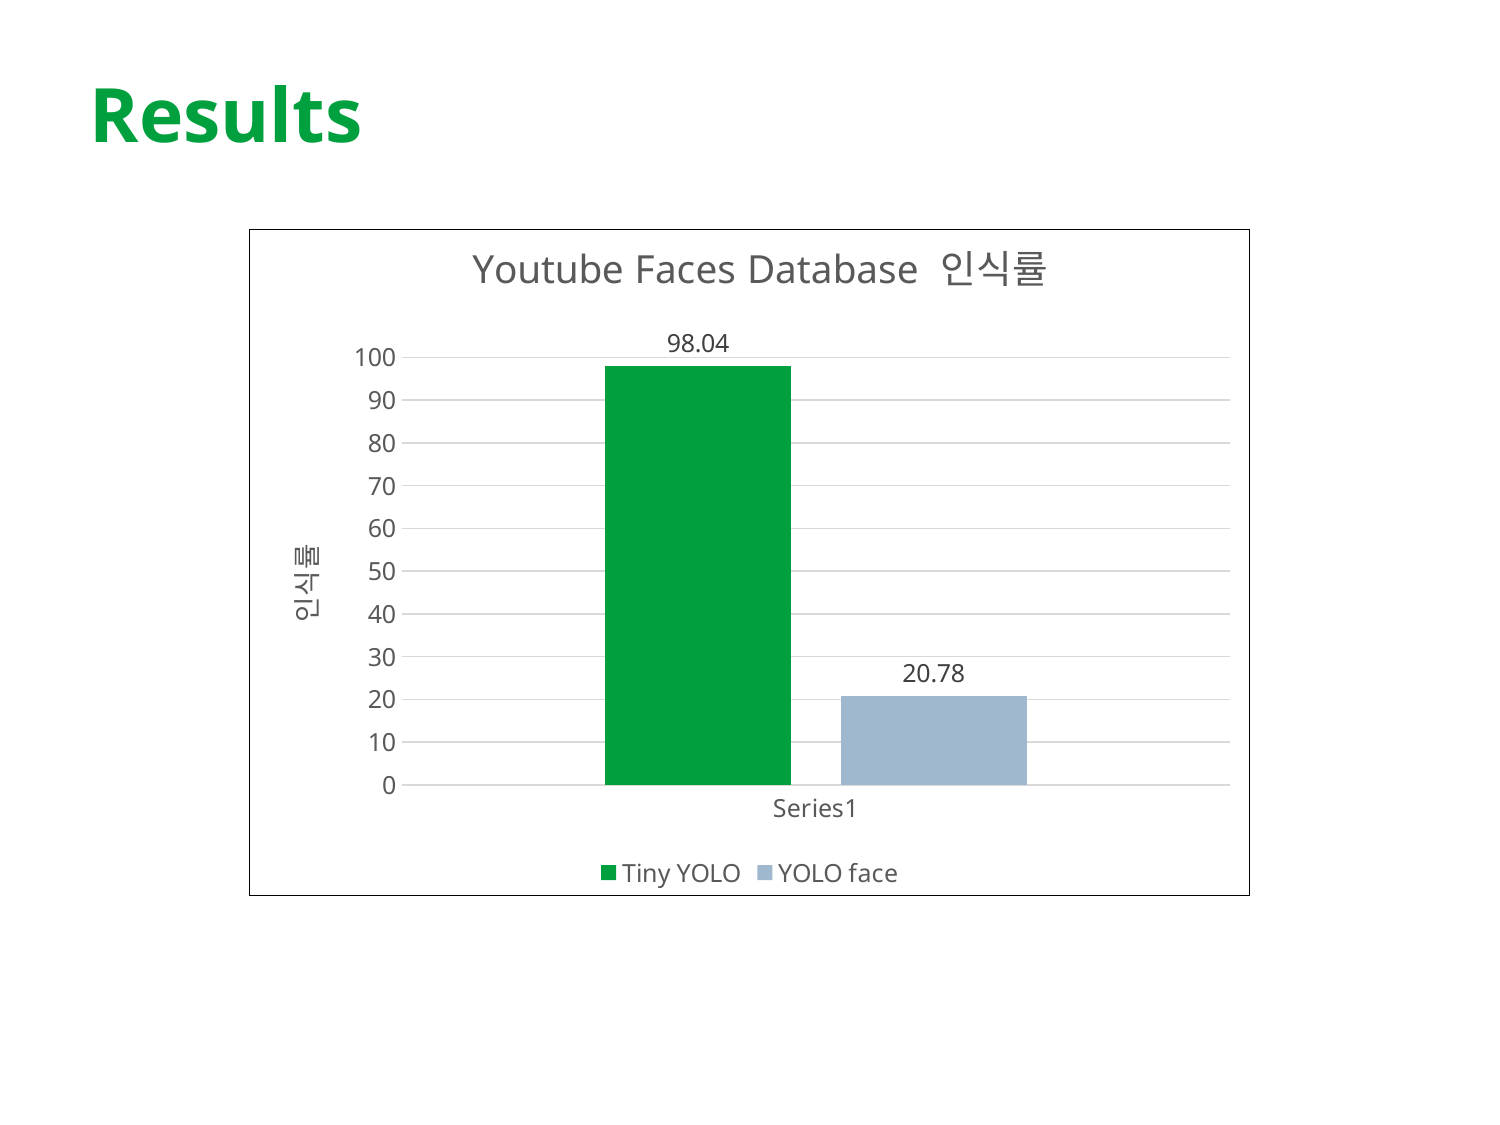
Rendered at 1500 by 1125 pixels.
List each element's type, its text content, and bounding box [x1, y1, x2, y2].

title Results [75, 58, 1425, 165]
chart [249, 228, 1251, 897]
